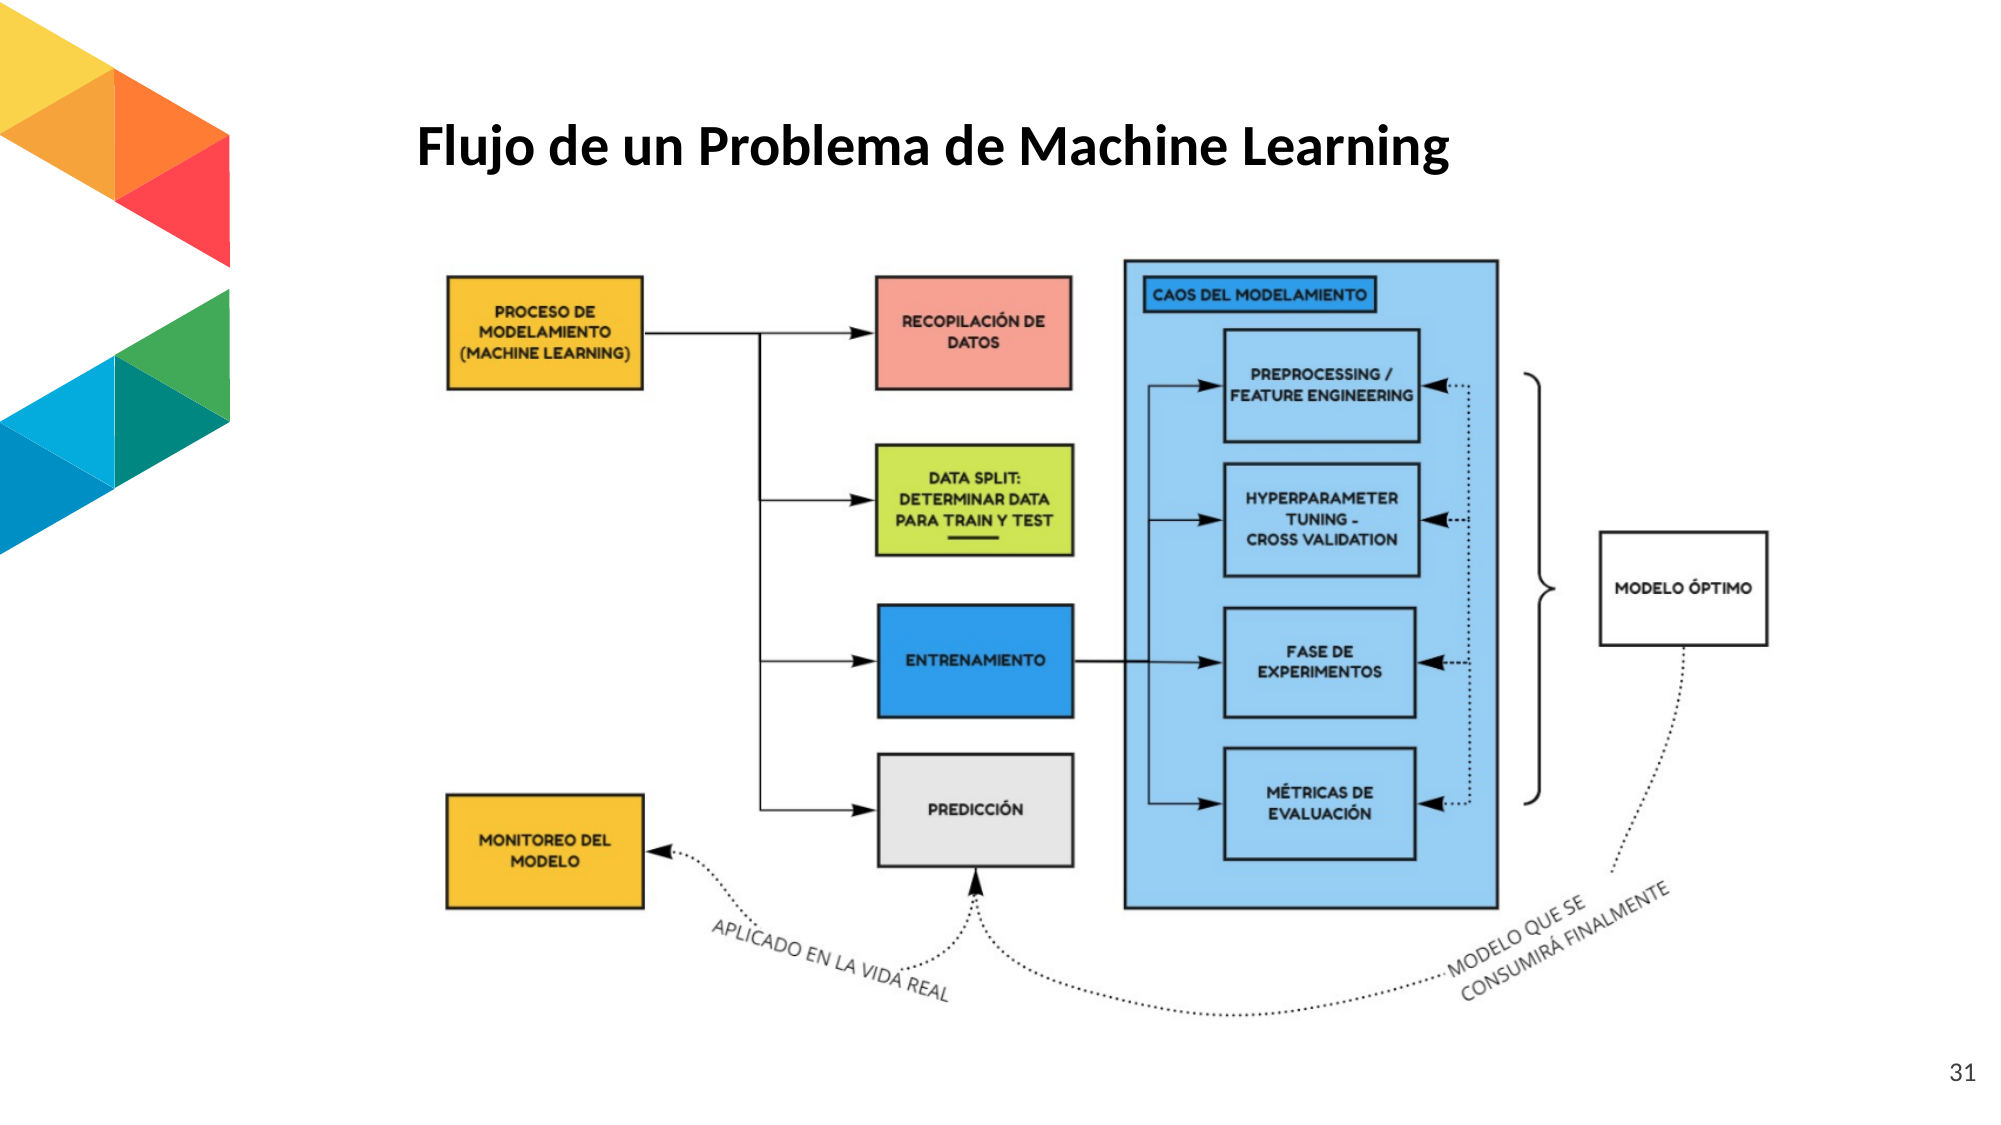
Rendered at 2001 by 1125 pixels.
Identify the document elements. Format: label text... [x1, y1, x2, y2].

slide_number ‹#› [1871, 1038, 1992, 1125]
title Flujo de un Problema de Machine Learning [402, 108, 1916, 294]
picture [402, 239, 1785, 1022]
